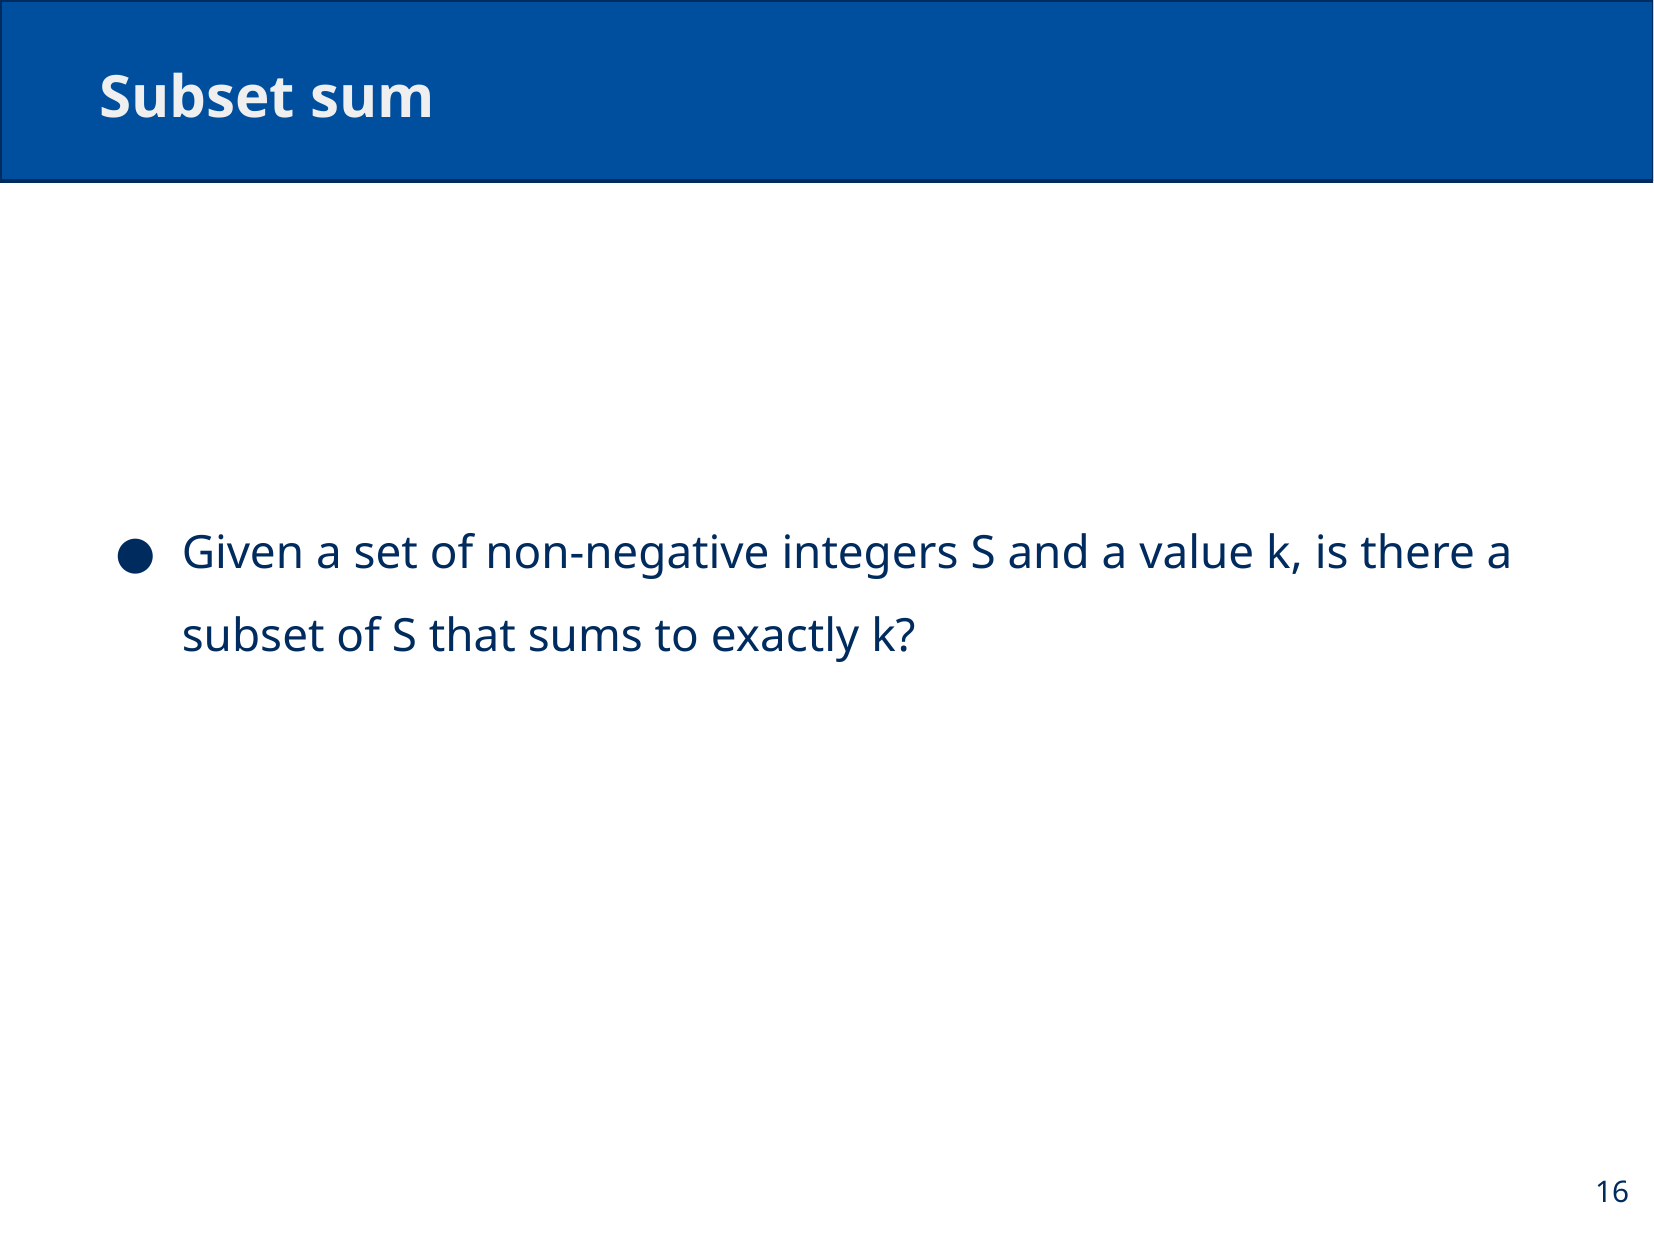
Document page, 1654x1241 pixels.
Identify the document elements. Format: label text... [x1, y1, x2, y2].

title Subset sum [82, 36, 1571, 146]
slide_number 16 [1546, 1145, 1647, 1241]
list Given a set of non-negative integers S and a value k, is there a subset of S that sums to exactly k? [82, 478, 1571, 1188]
